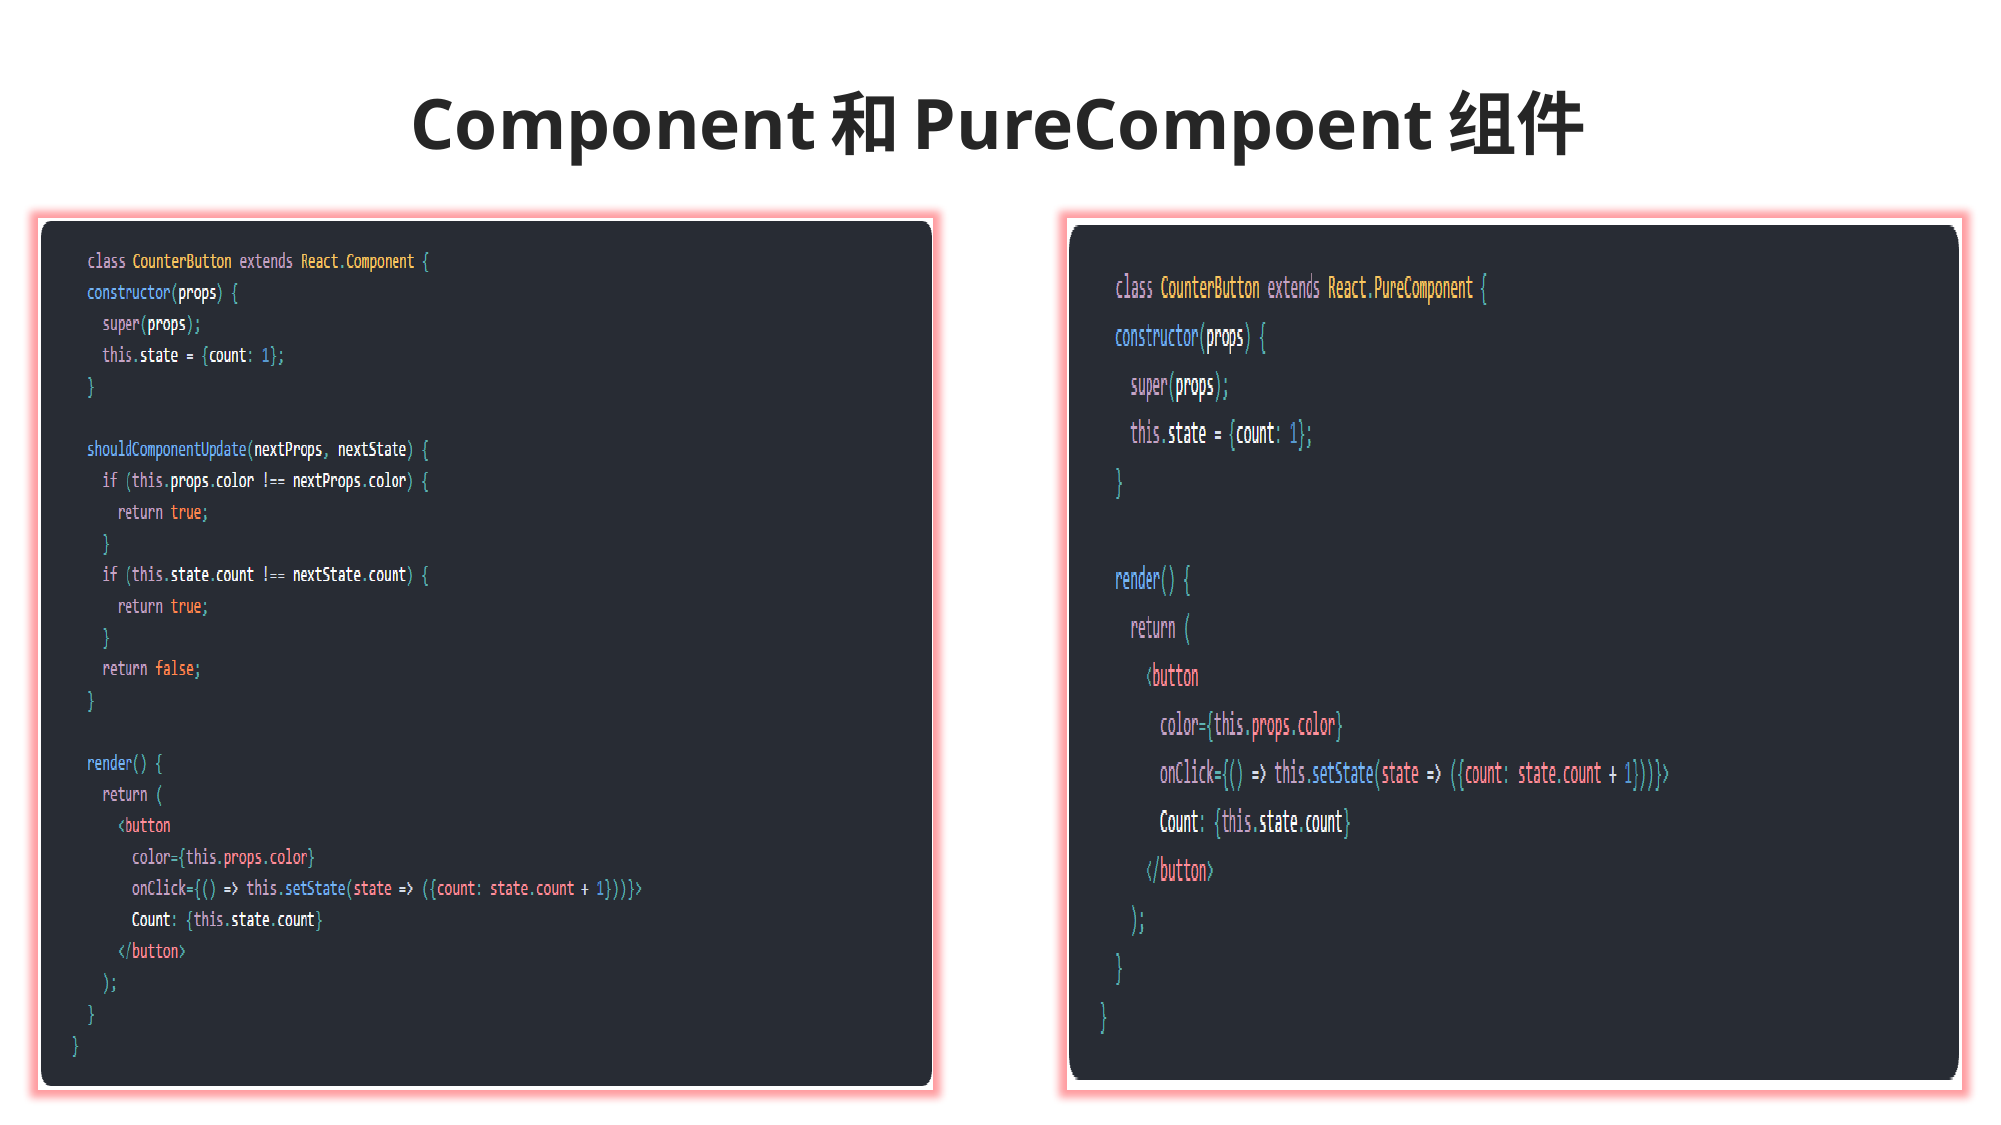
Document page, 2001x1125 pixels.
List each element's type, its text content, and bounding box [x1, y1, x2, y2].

picture [37, 218, 933, 1090]
title Component和PureCompoent组件 [292, 62, 1705, 192]
picture [1067, 218, 1962, 1090]
